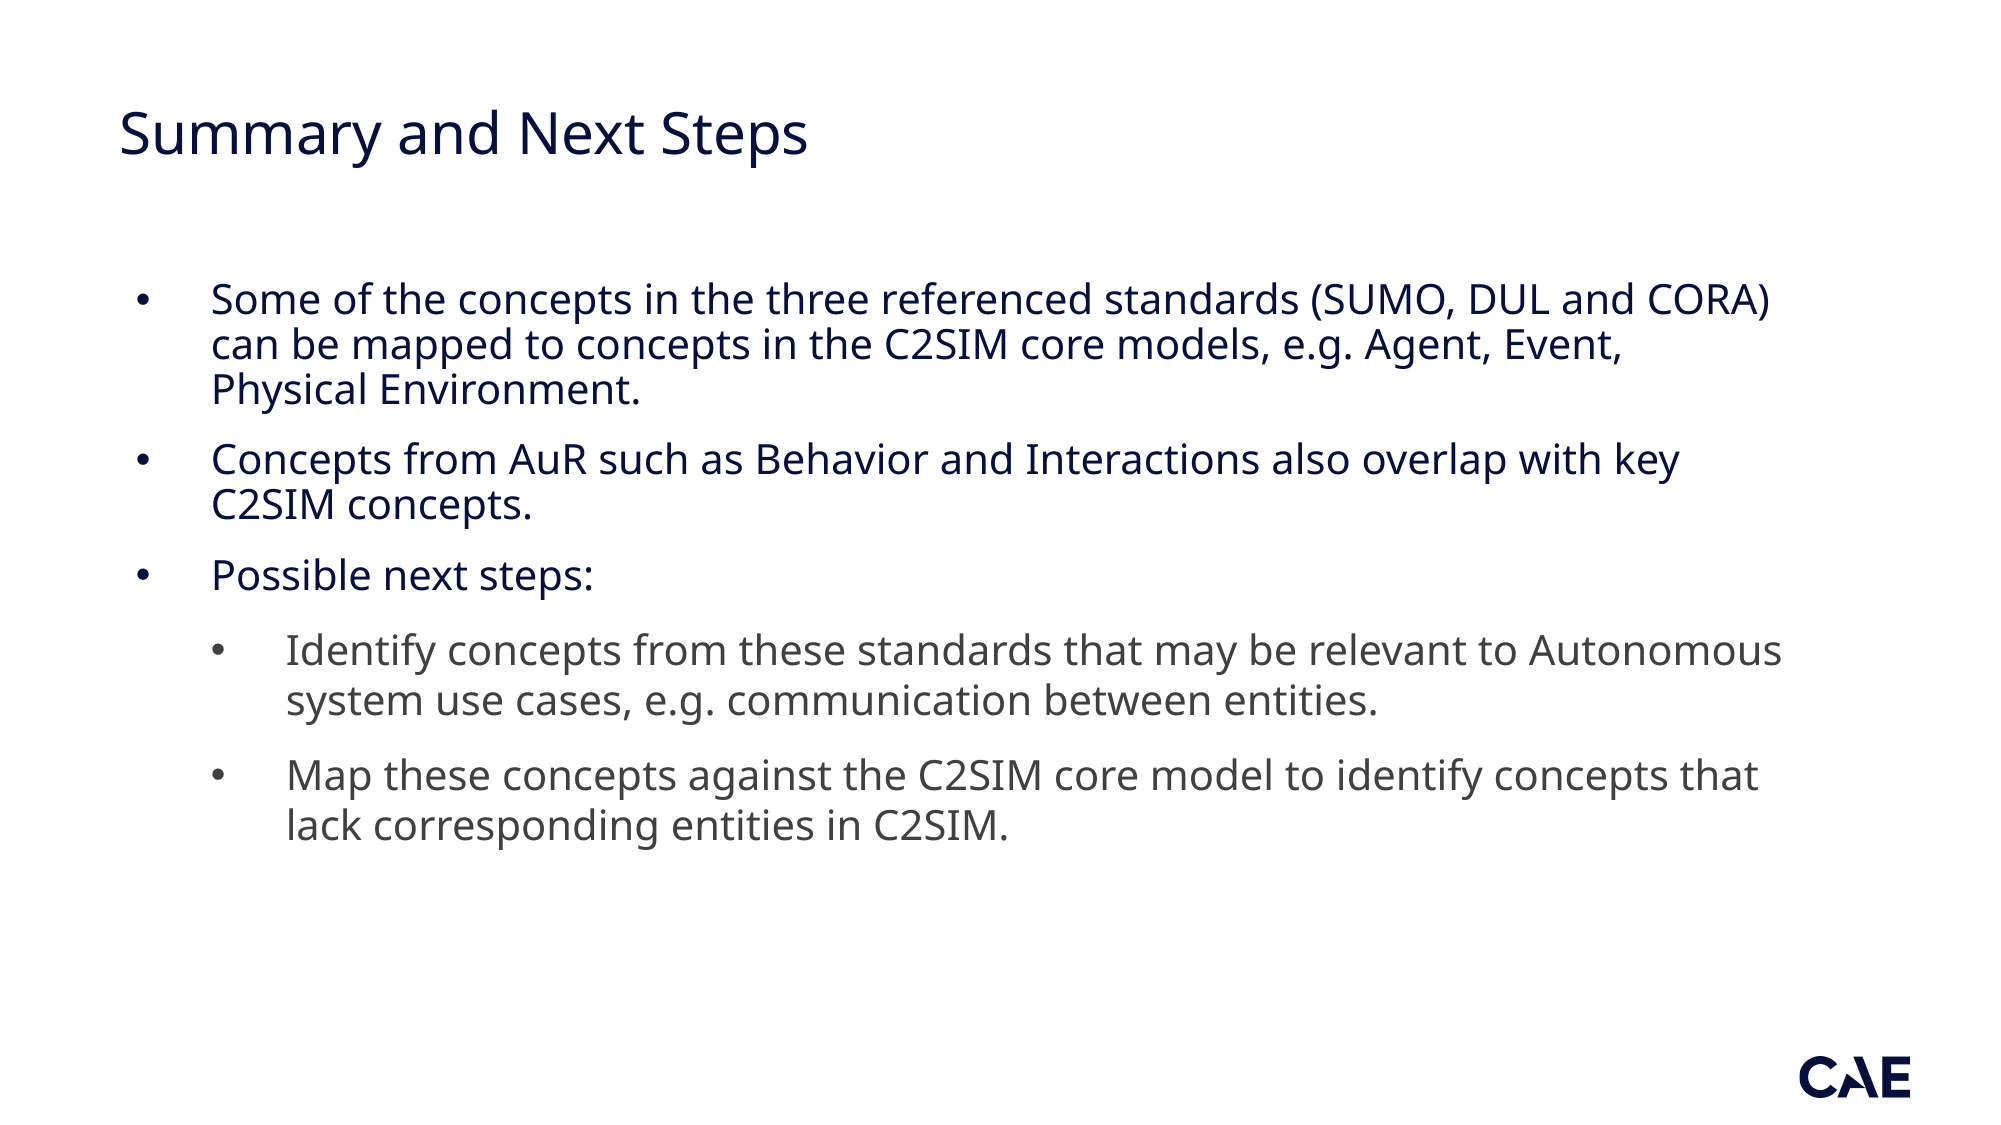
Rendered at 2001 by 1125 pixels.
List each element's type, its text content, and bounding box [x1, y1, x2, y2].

text_box Some of the concepts in the three referenced standards (SUMO, DUL and CORA) can be mapped to concepts in the C2SIM core models, e.g. Agent, Event, Physical Environment. Concepts from AuR such as Behavior and Interactions also overlap with key C2SIM concepts. Possible next steps: Identify concepts from these standards that may be relevant to Autonomous system use cases, e.g. communication between entities. Map these concepts against the C2SIM core model to identify concepts that lack corresponding entities in C2SIM. [135, 278, 1791, 992]
title Summary and Next Steps [119, 103, 1774, 232]
